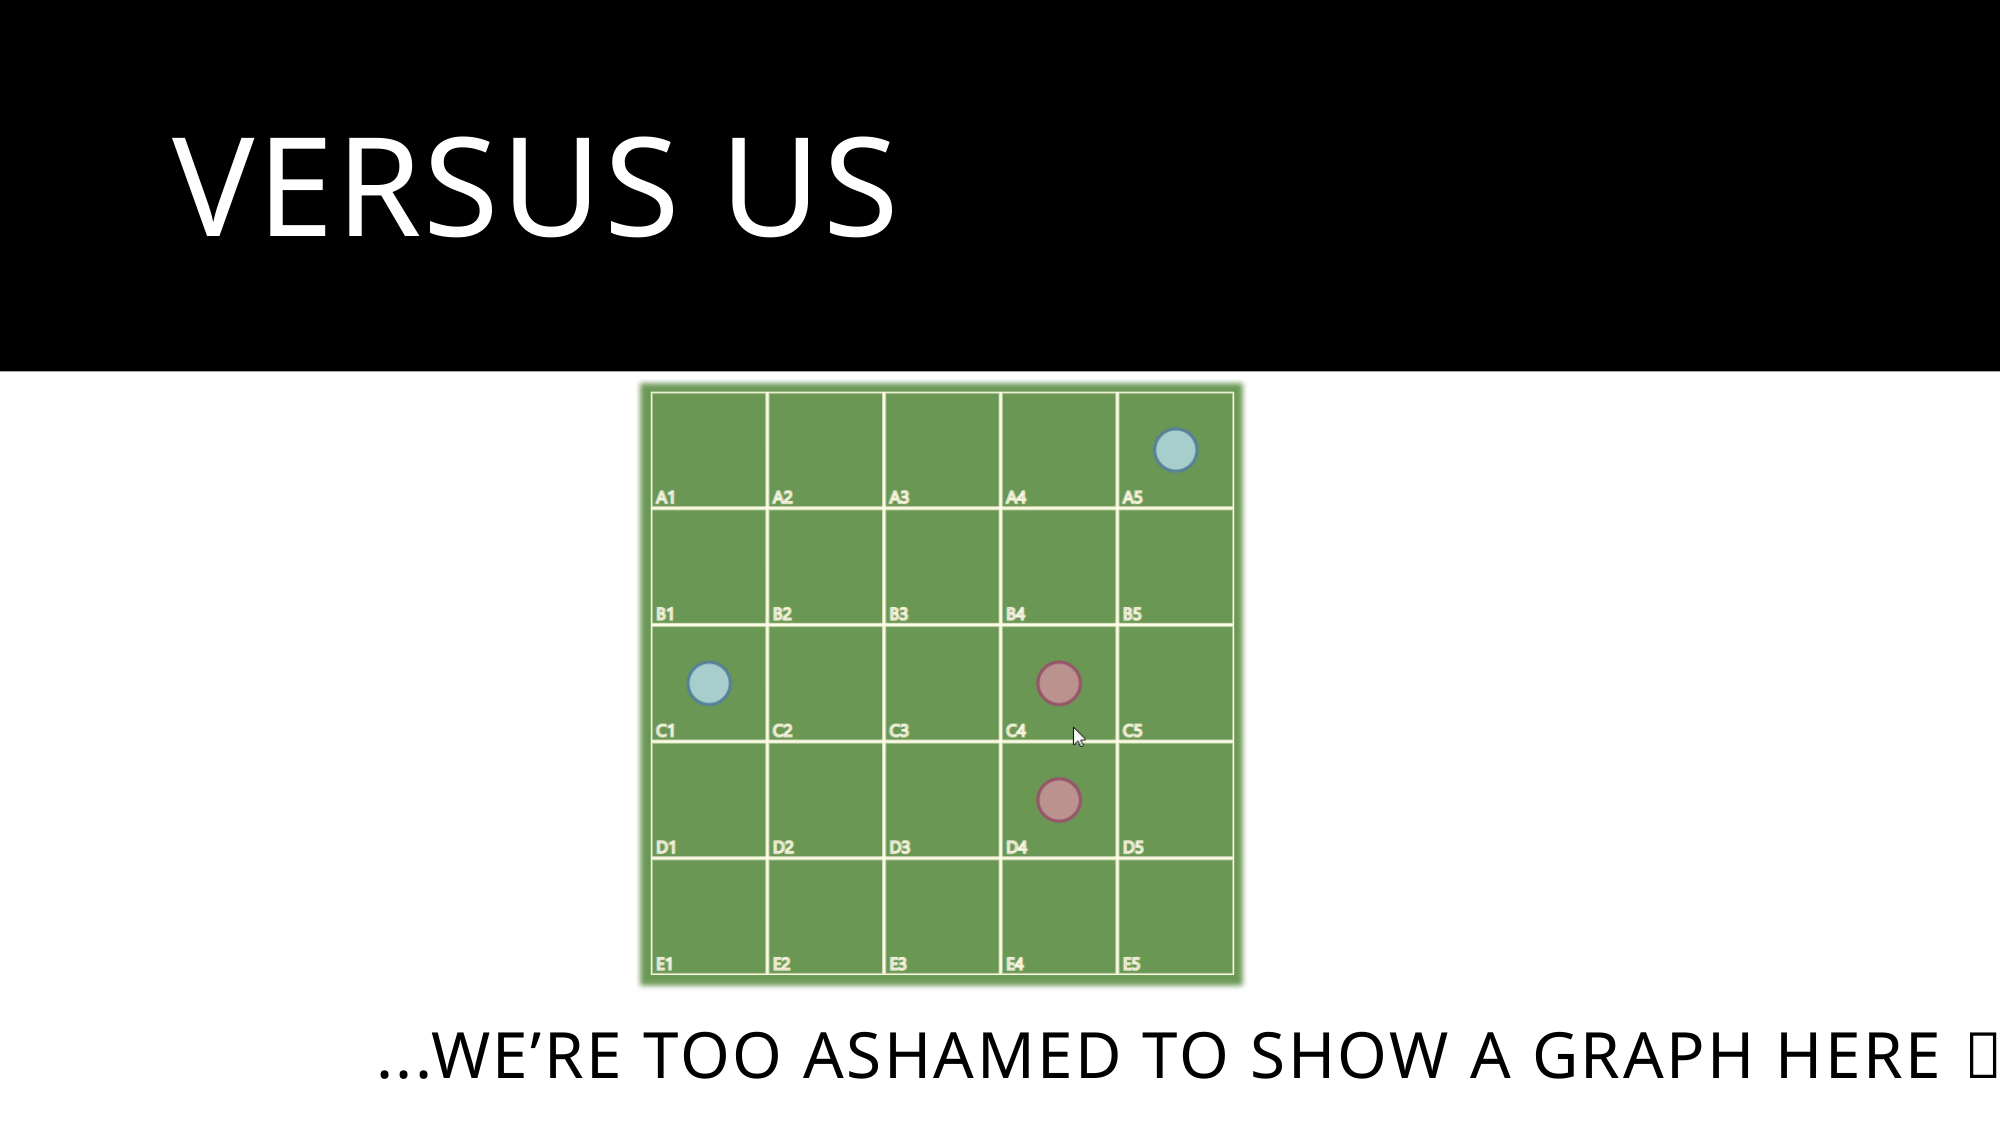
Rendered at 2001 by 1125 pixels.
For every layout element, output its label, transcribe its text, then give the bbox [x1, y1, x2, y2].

title Versus us [157, 52, 1842, 332]
text_box ...We’re too ashamed to show a graph here  [361, 991, 2000, 1125]
picture [636, 379, 1248, 992]
